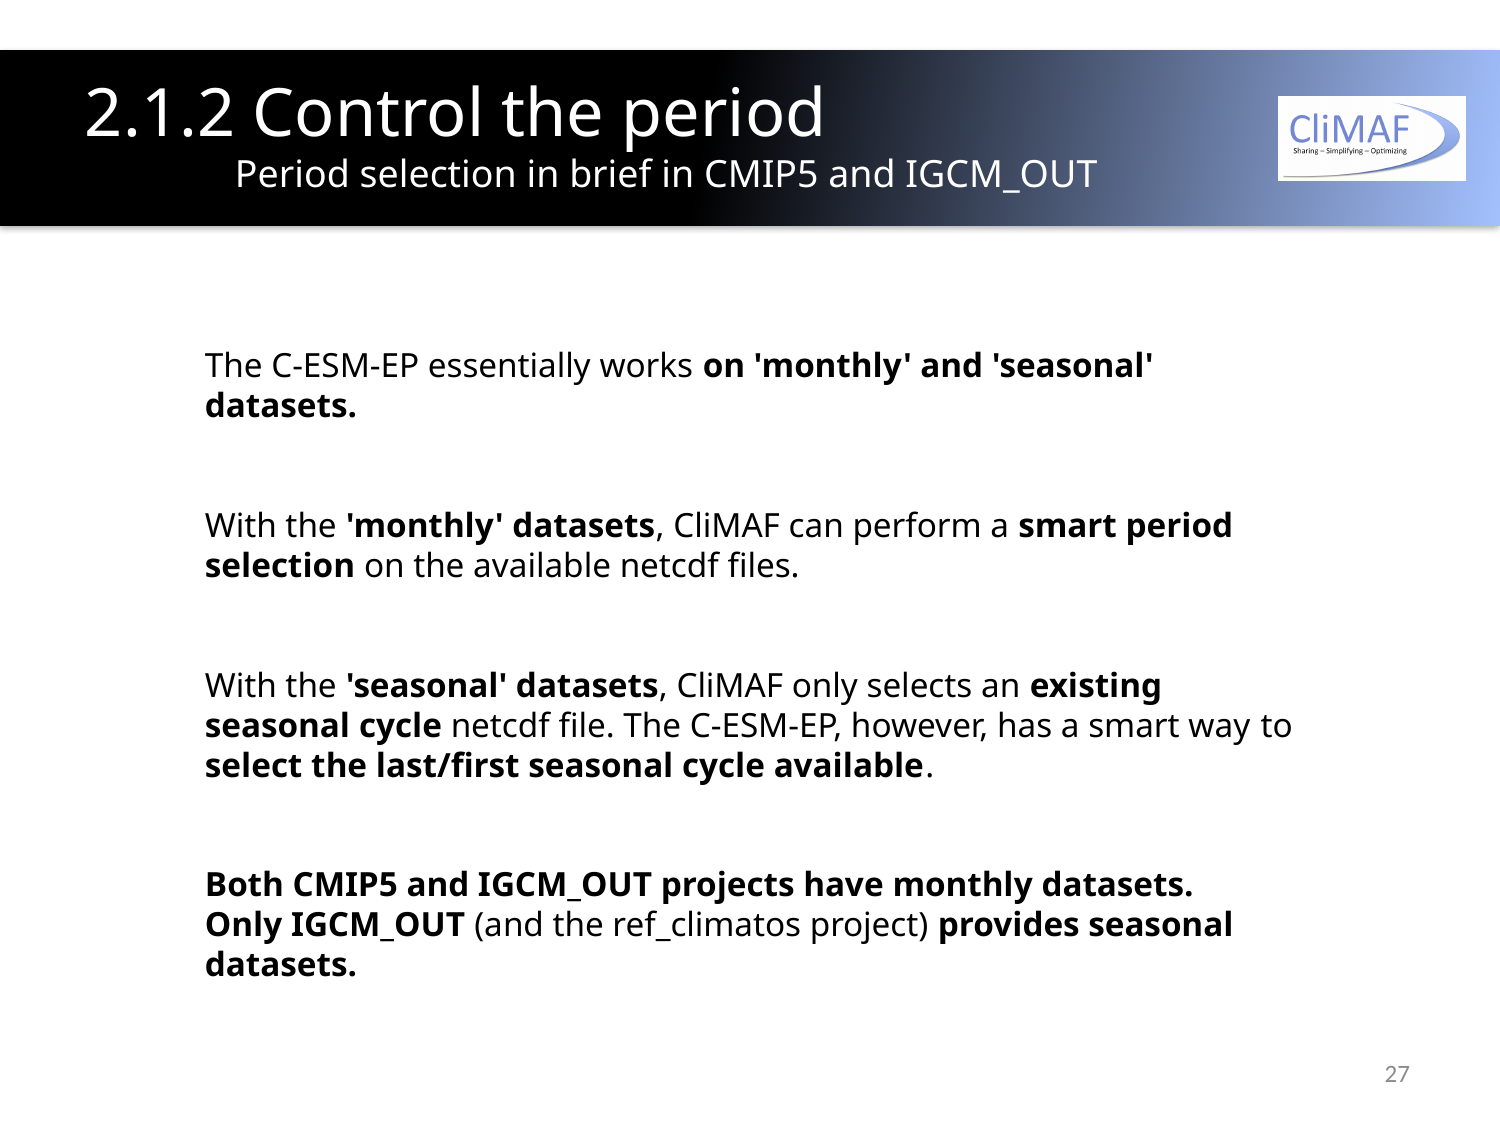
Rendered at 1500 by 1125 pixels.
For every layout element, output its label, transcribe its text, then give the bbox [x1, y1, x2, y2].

text_box The C-ESM-EP essentially works on 'monthly' and 'seasonal' datasets. With the 'monthly' datasets, CliMAF can perform a smart period selection on the available netcdf files. With the 'seasonal' datasets, CliMAF only selects an existing seasonal cycle netcdf file. The C-ESM-EP, however, has a smart way to select the last/first seasonal cycle available. Both CMIP5 and IGCM_OUT projects have monthly datasets. Only IGCM_OUT (and the ref_climatos project) provides seasonal datasets. [190, 337, 1317, 991]
text_box 2.1.2 Control the period Period selection in brief in CMIP5 and IGCM_OUT [70, 62, 1262, 203]
text_box [0, 49, 1500, 227]
slide_number 27 [1074, 1042, 1425, 1103]
picture [1278, 96, 1467, 182]
